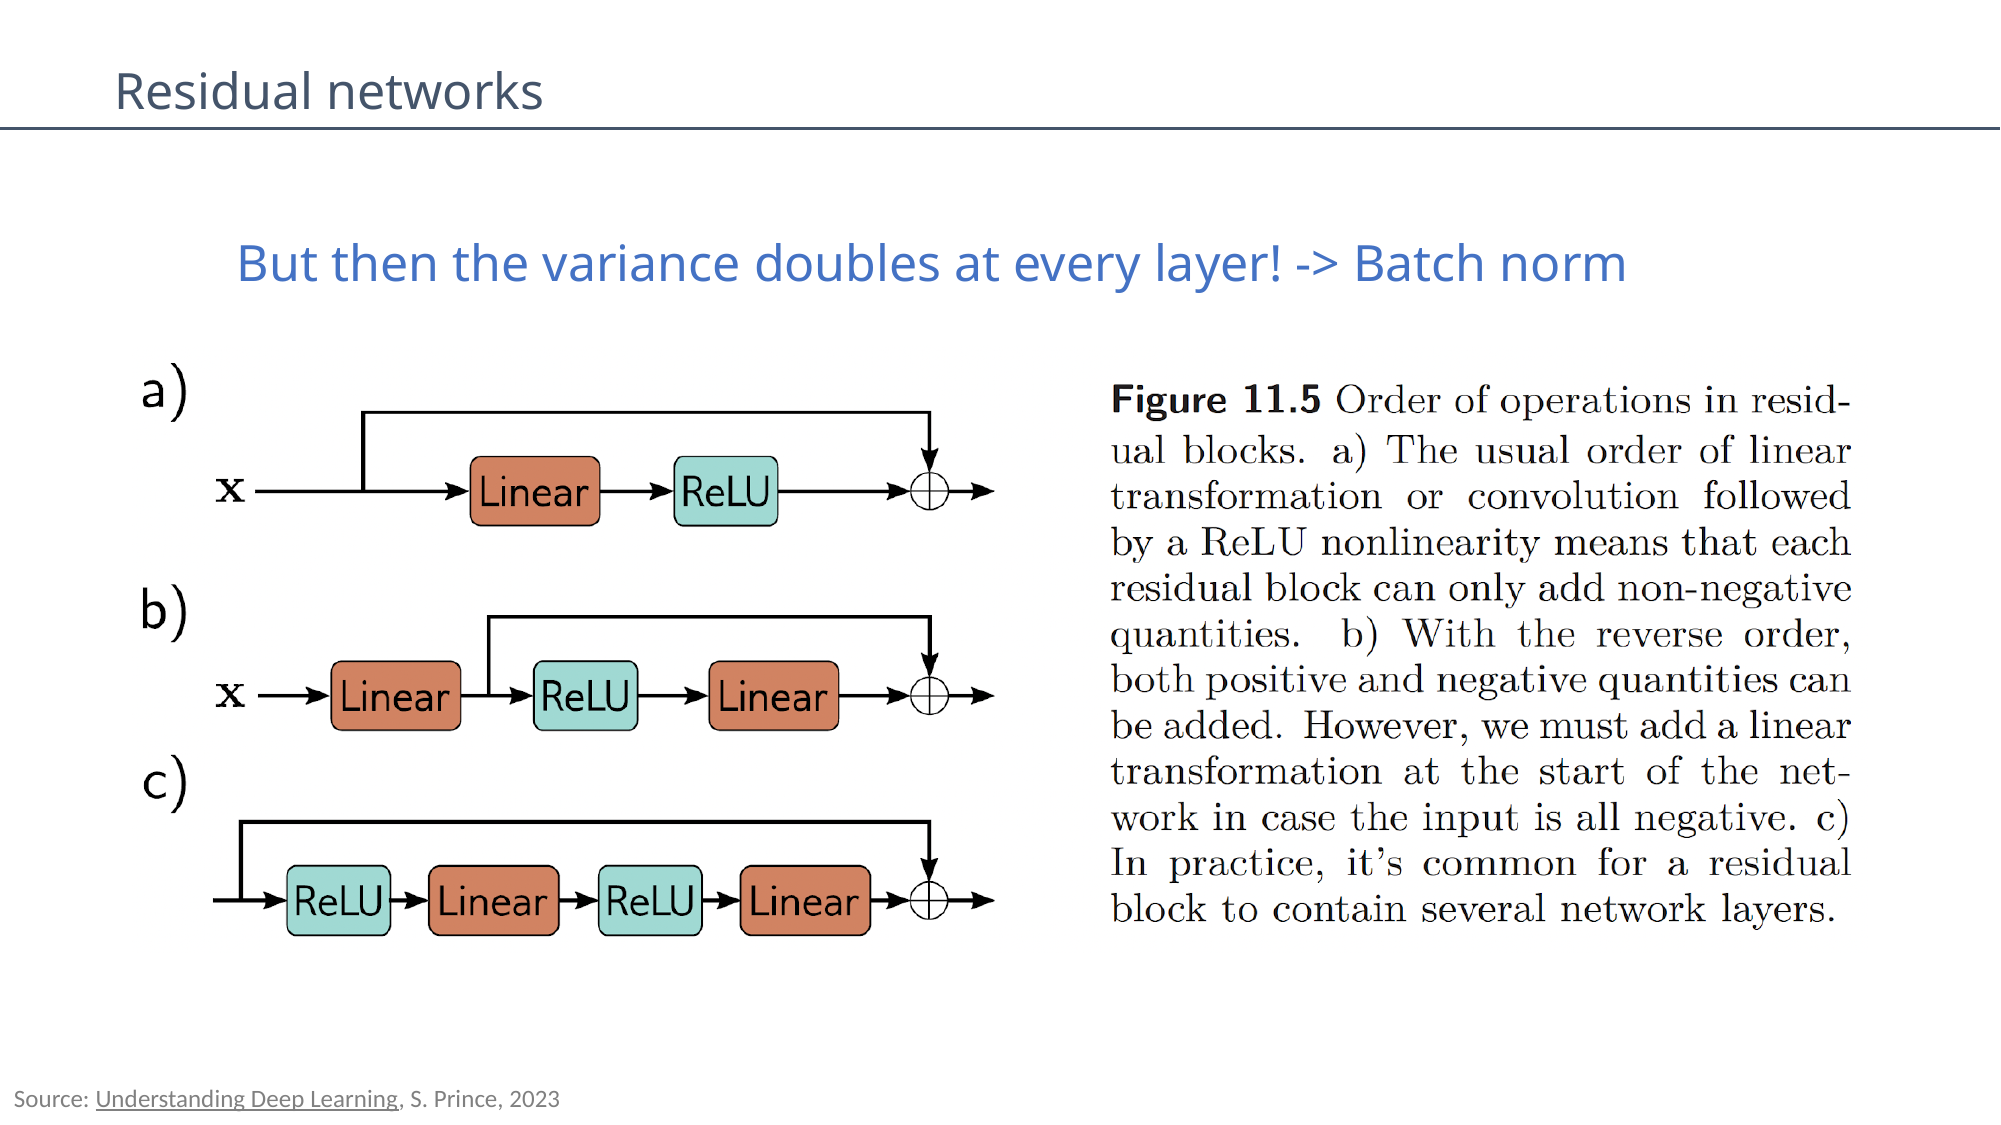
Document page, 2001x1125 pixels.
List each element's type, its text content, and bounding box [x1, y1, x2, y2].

picture [132, 345, 1868, 953]
text_box But then the variance doubles at every layer! -> Batch norm [222, 224, 1645, 299]
text_box Source: Understanding Deep Learning, S. Prince, 2023 [0, 1074, 576, 1120]
text_box Residual networks [99, 52, 560, 127]
